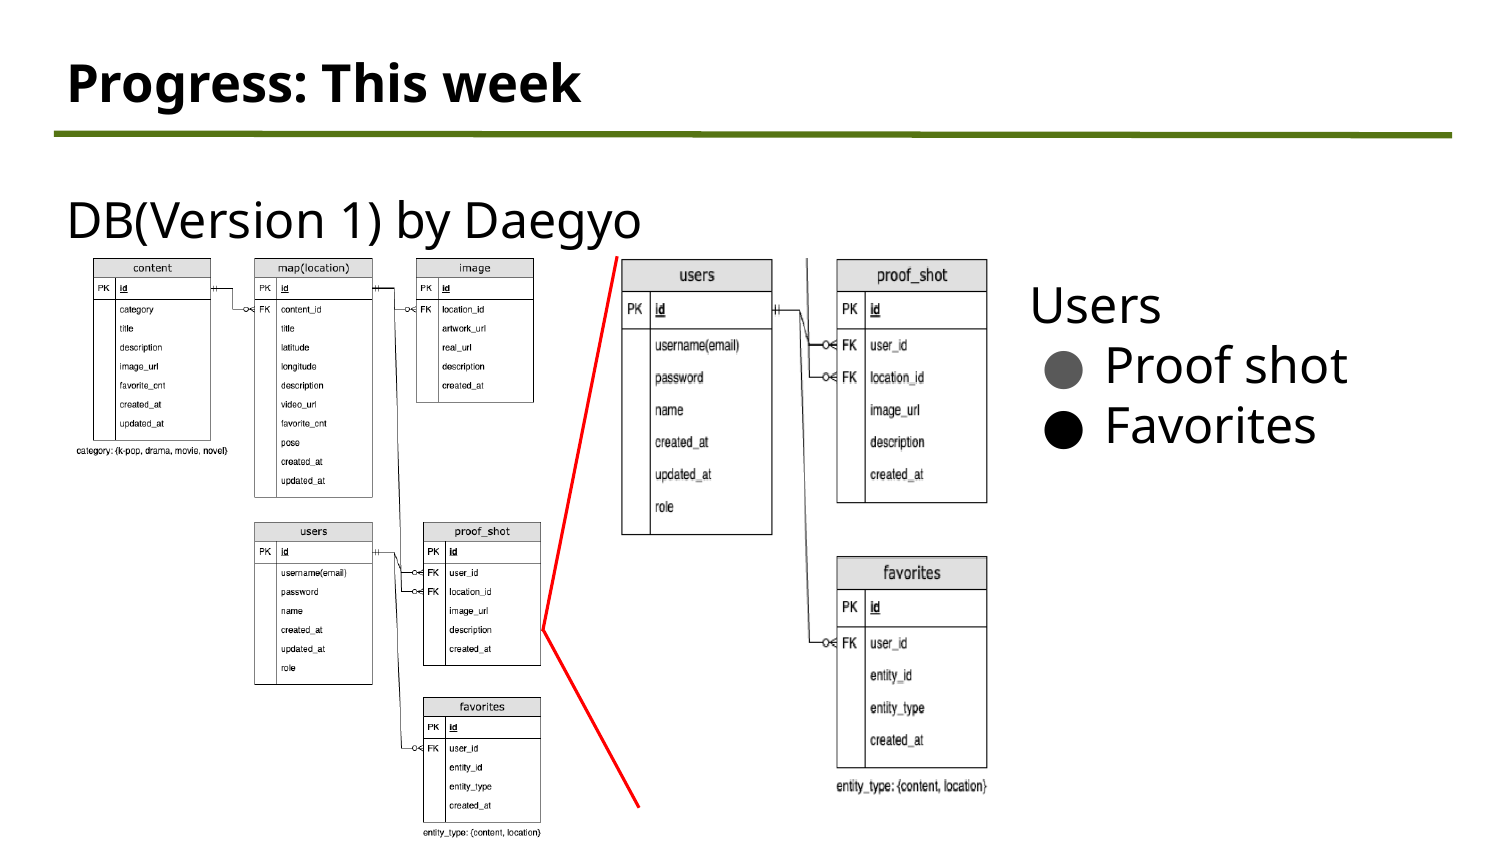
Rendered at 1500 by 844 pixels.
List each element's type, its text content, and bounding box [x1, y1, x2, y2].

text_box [542, 255, 618, 629]
text_box DB(Version 1) by Daegyo [51, 164, 1449, 819]
picture [60, 258, 573, 844]
text_box Users Proof shot Favorites [1014, 258, 1478, 800]
text_box Progress: This week [51, 35, 1449, 130]
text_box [543, 629, 640, 808]
picture [620, 258, 990, 800]
